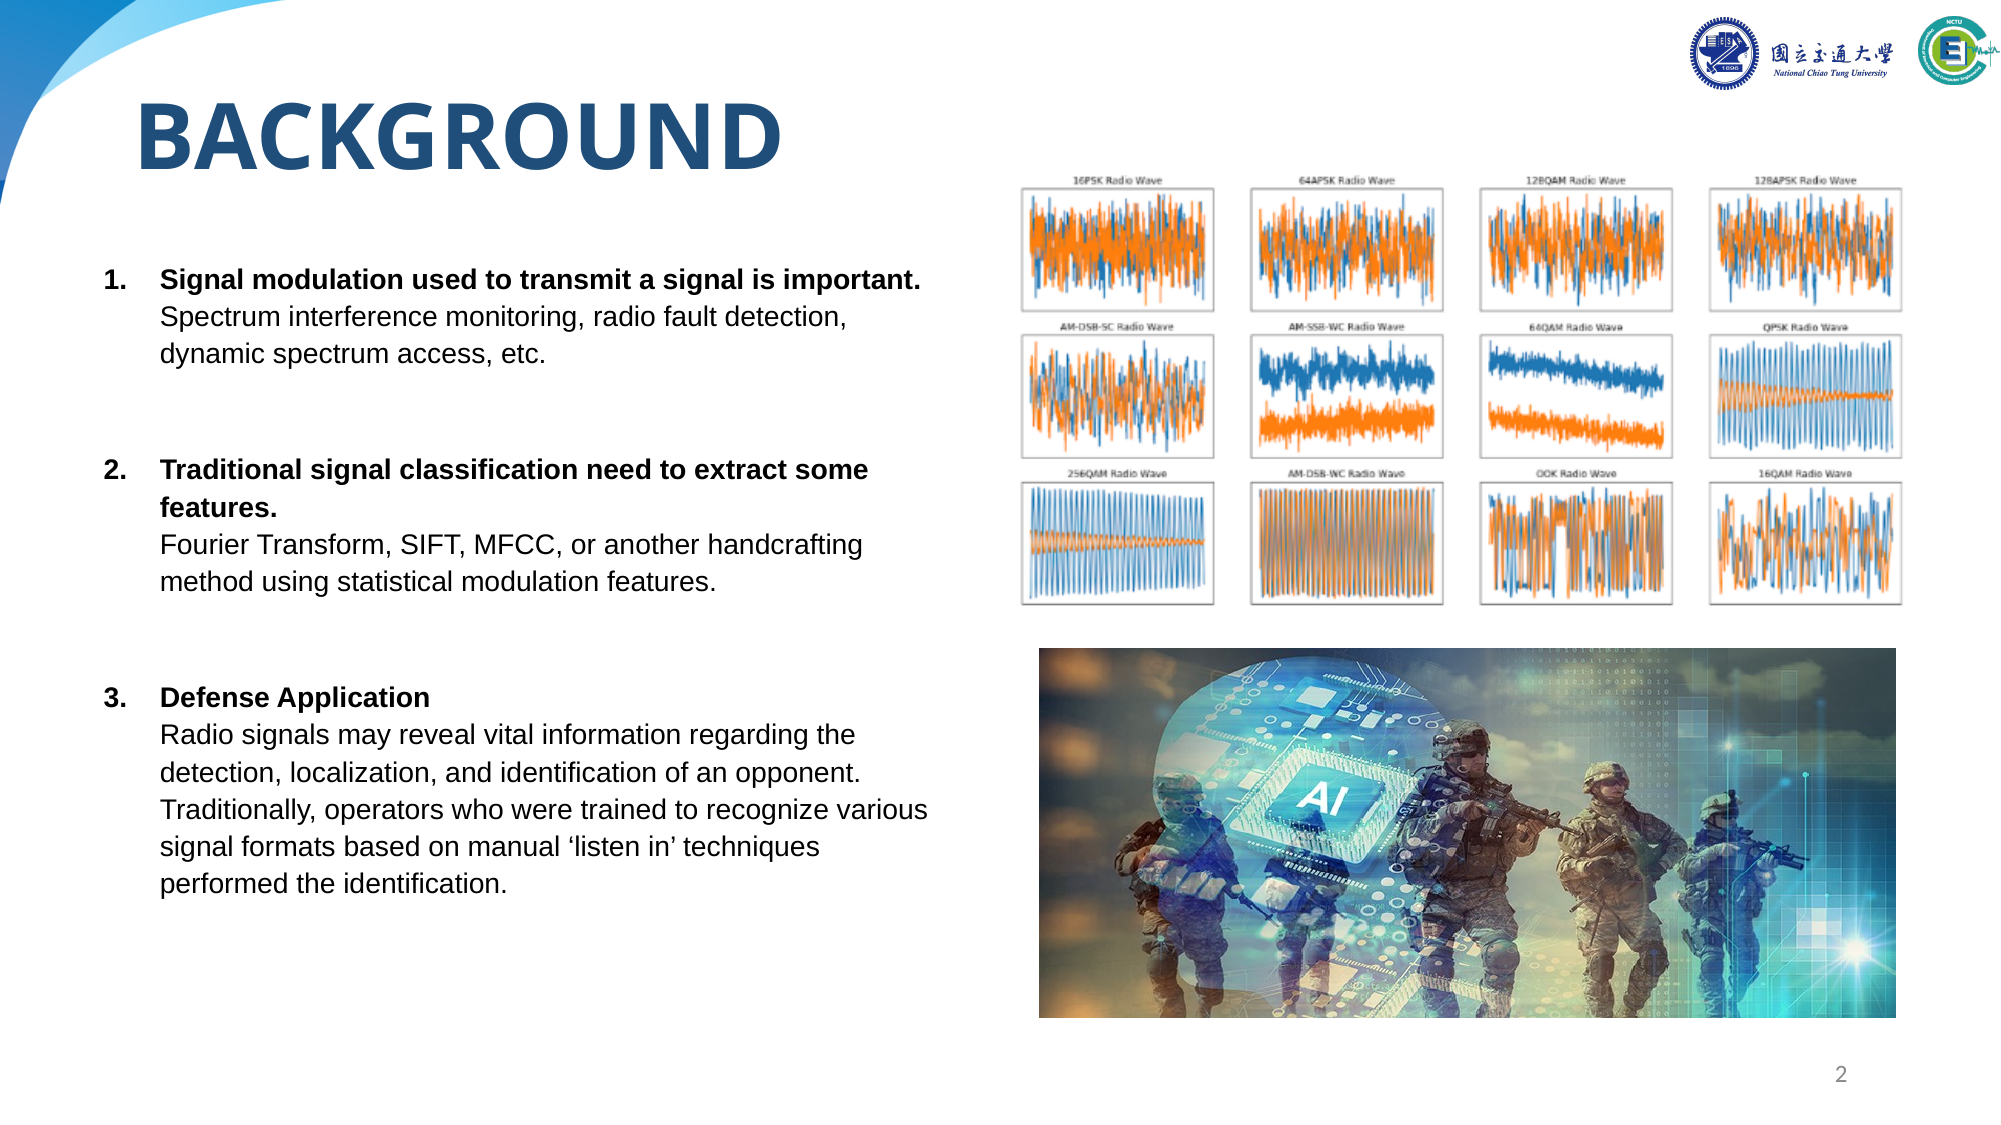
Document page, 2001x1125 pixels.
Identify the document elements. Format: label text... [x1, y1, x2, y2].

text_box BACKGROUND [118, 70, 1865, 196]
list Signal modulation used to transmit a signal is important. Spectrum interference monitoring, radio fault detection, dynamic spectrum access, etc. Traditional signal classification need to extract some features. Fourier Transform, SIFT, MFCC, or another handcrafting method using statistical modulation features. Defense Application Radio signals may reveal vital information regarding the detection, localization, and identification of an opponent. Traditionally, operators who were trained to recognize various signal formats based on manual ‘listen in’ techniques performed the identification. [88, 250, 961, 965]
slide_number ‹#› [1412, 1042, 1863, 1103]
picture [0, 0, 2001, 1125]
